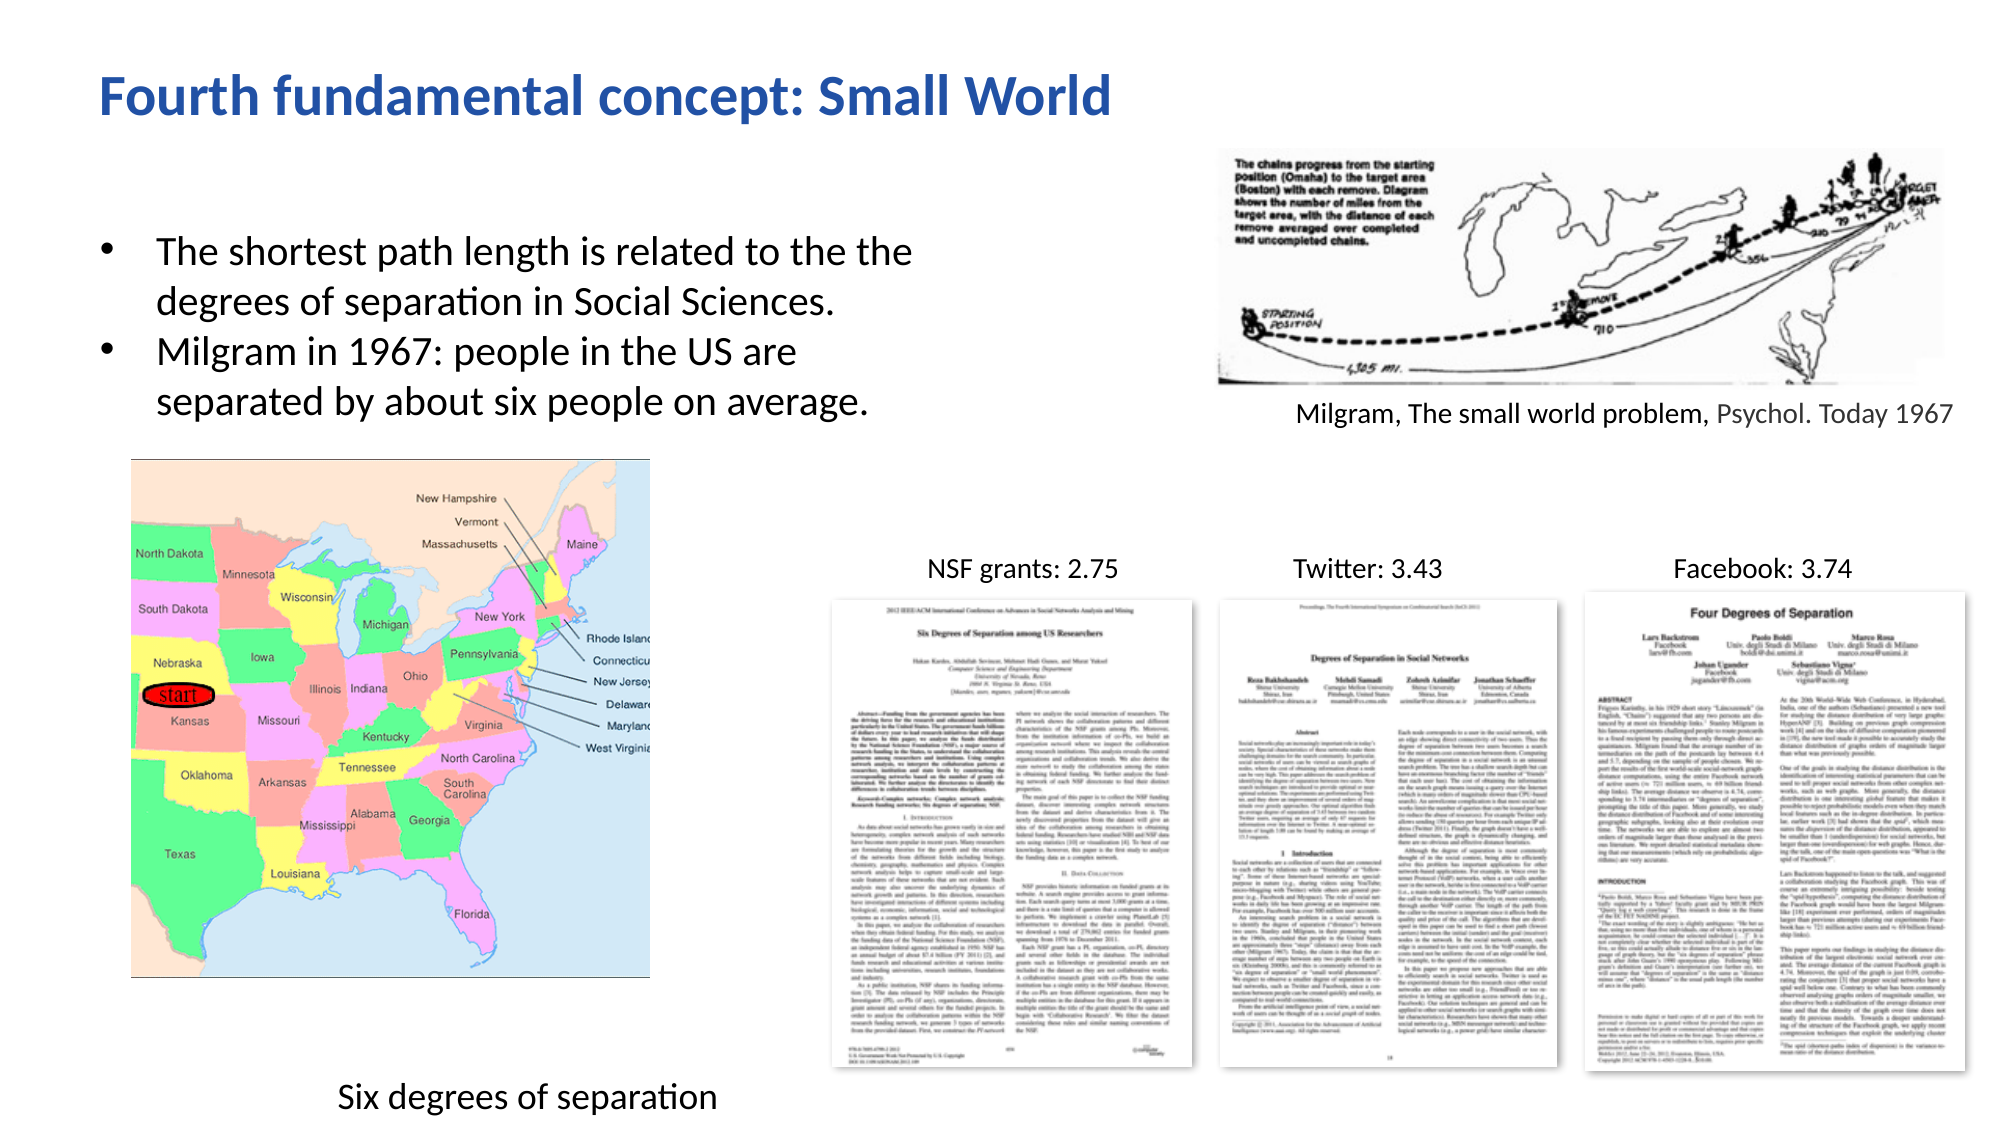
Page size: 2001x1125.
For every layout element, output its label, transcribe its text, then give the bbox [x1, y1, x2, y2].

text_box Facebook: 3.74 [1658, 542, 1868, 592]
text_box Milgram, The small world problem, Psychol. Today 1967 [1280, 387, 1969, 438]
picture [832, 600, 1192, 1067]
picture [1213, 148, 1945, 390]
picture [131, 459, 650, 978]
text_box Twitter: 3.43 [1278, 542, 1458, 592]
picture [1220, 600, 1557, 1067]
text_box The shortest path length is related to the the degrees of separation in Social Sciences. Milgram in 1967: people in the US are separated by about six people on average. [84, 216, 948, 431]
picture [1585, 592, 1965, 1071]
text_box Fourth fundamental concept: Small World [85, 50, 1919, 135]
text_box Six degrees of separation [322, 1064, 734, 1125]
text_box NSF grants: 2.75 [912, 542, 1135, 592]
